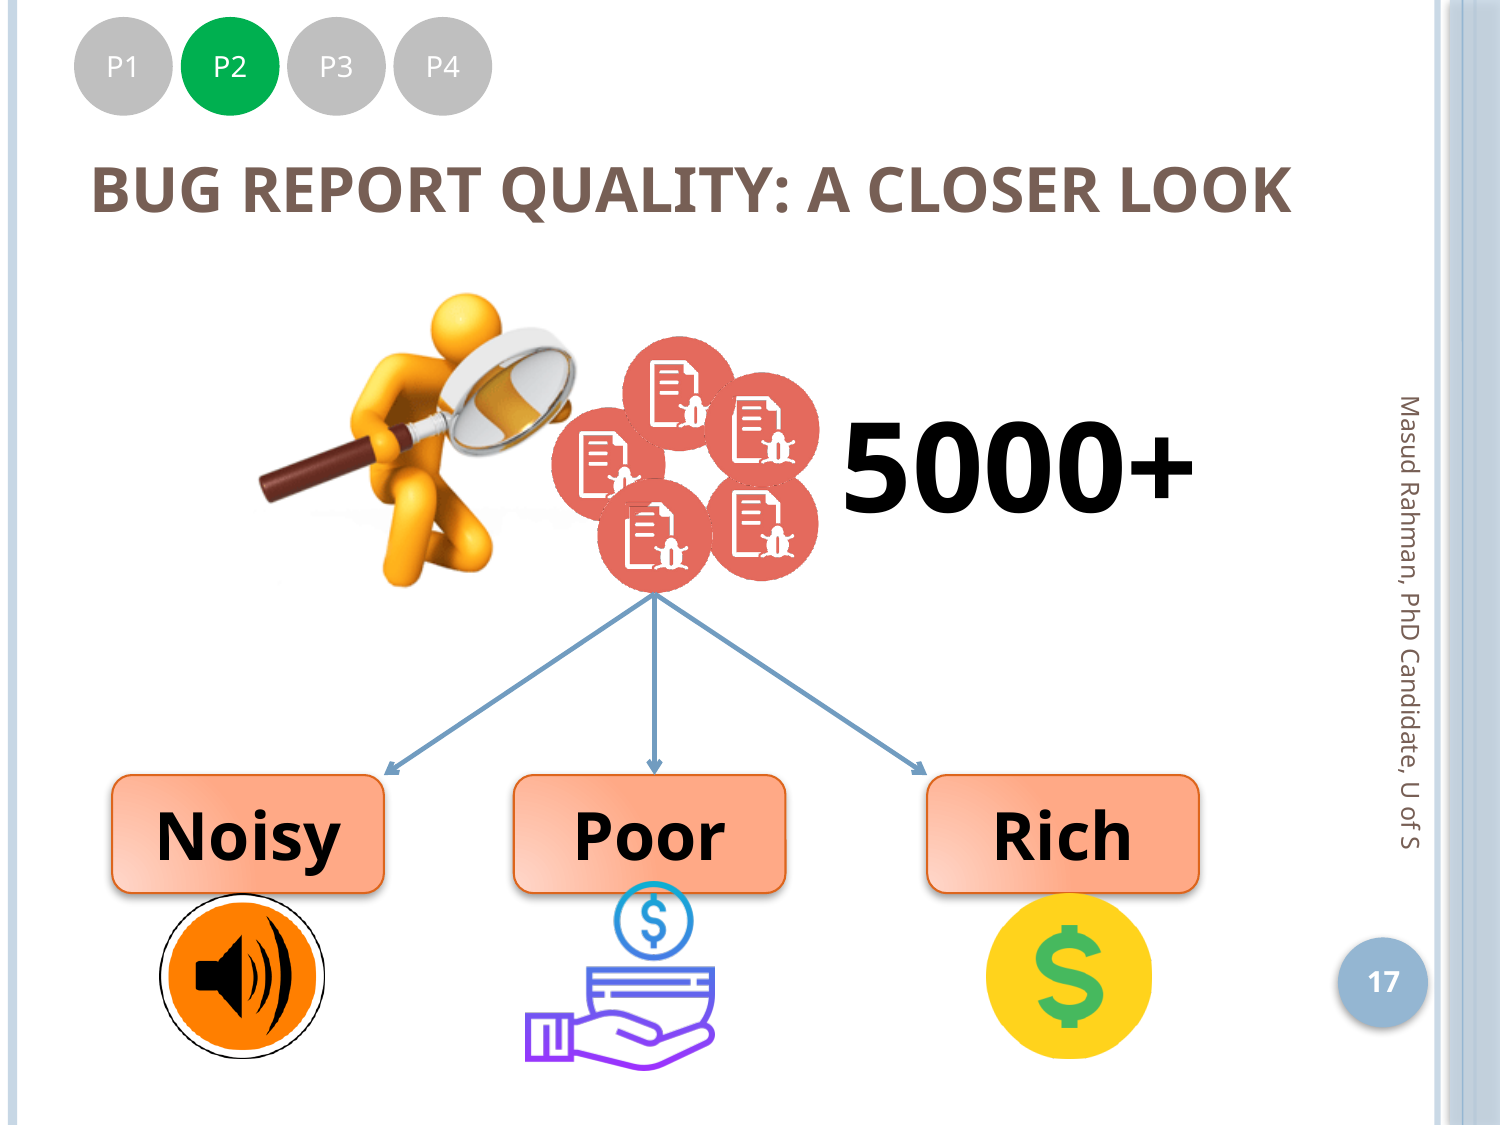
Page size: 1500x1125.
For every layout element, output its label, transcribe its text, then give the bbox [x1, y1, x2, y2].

text_box P3 [287, 16, 386, 116]
footer Masud Rahman, PhD Candidate, U of S [1379, 380, 1440, 906]
picture [524, 880, 715, 1071]
text_box Rich [926, 774, 1200, 895]
text_box P2 [180, 16, 280, 116]
text_box P4 [393, 16, 493, 116]
title Bug Report Quality: A Closer Look [75, 45, 1425, 233]
picture [158, 892, 326, 1060]
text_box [383, 593, 649, 776]
picture [253, 284, 821, 599]
picture [985, 892, 1152, 1060]
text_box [653, 593, 928, 776]
text_box Noisy [111, 774, 385, 895]
text_box Poor [512, 785, 787, 895]
text_box 5000+ [826, 379, 1214, 545]
slide_number 17 [1333, 940, 1434, 1027]
text_box P1 [74, 16, 173, 116]
